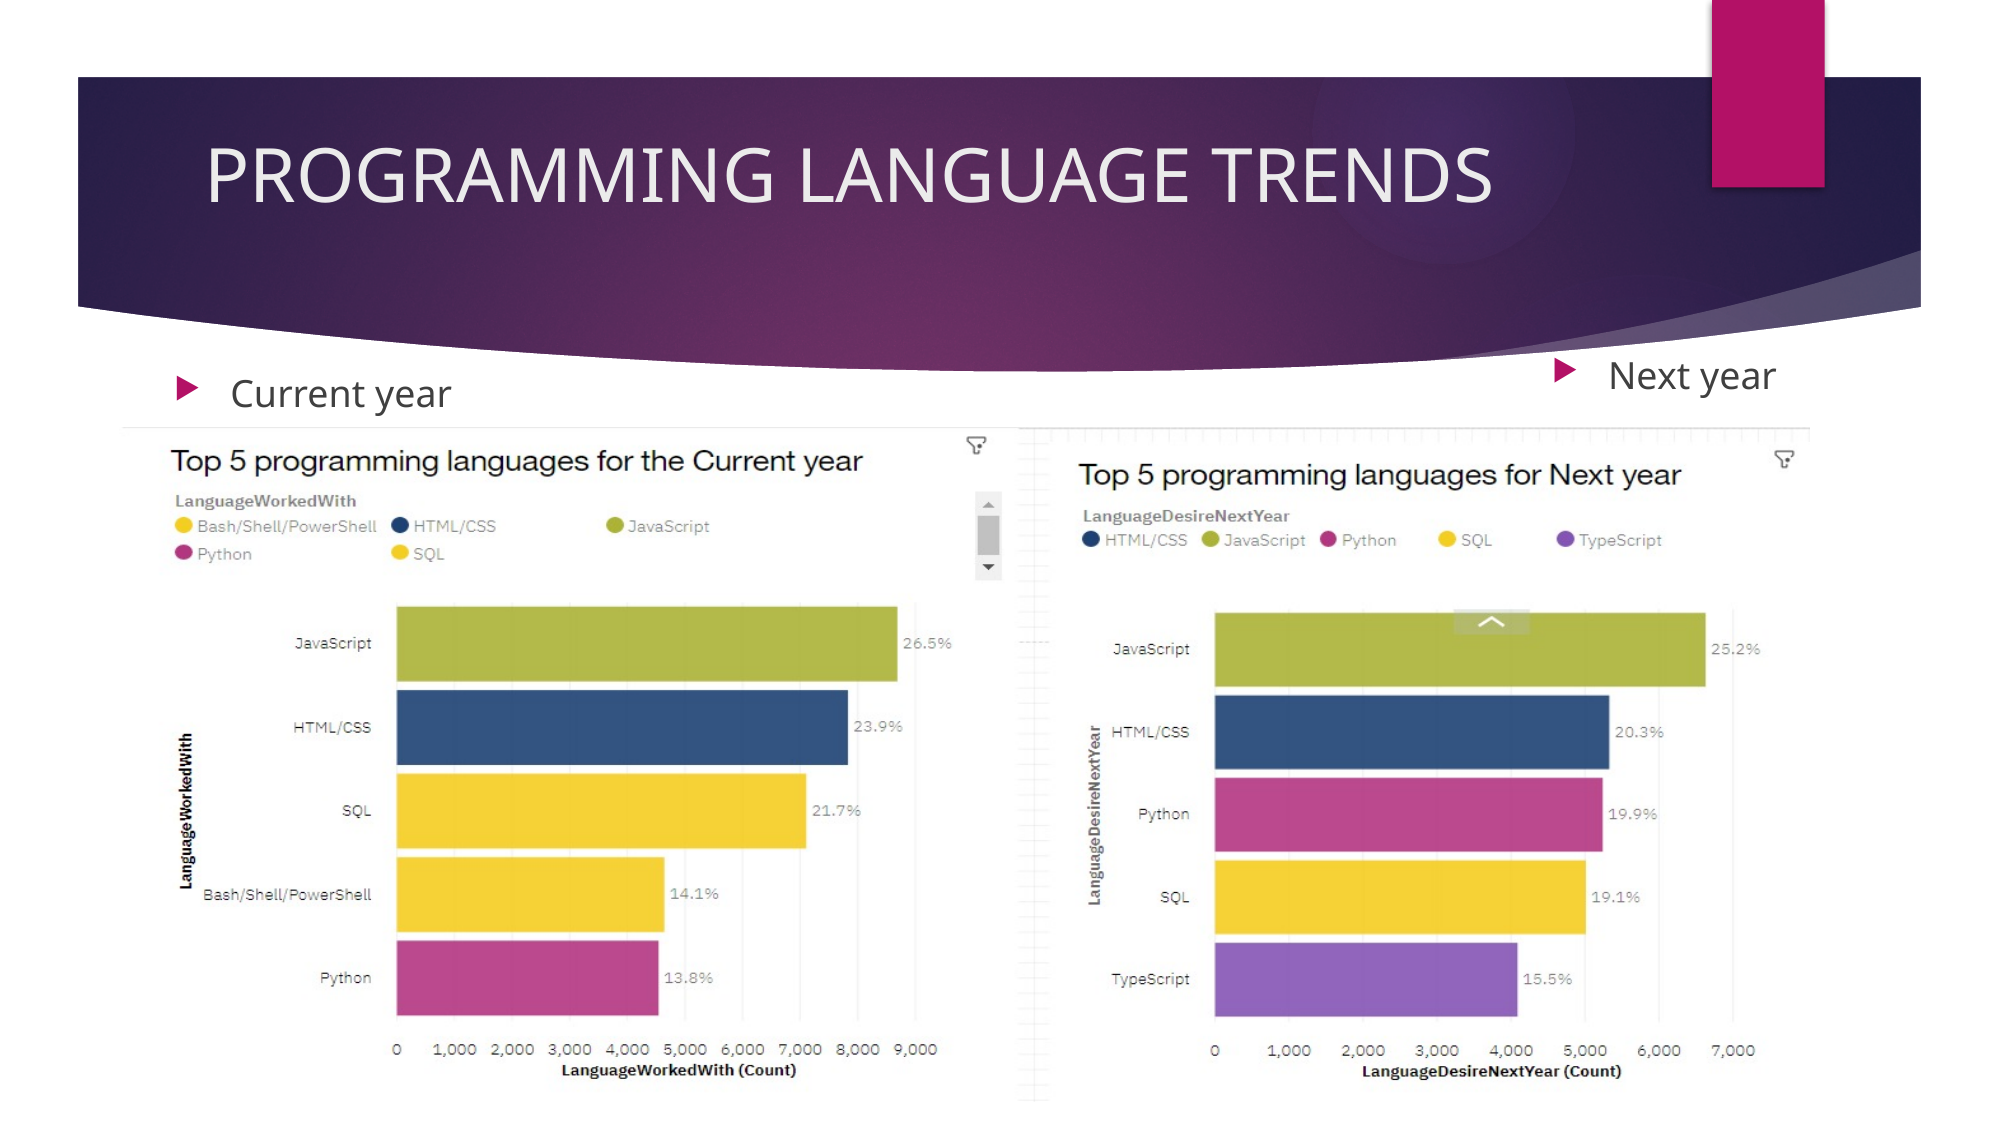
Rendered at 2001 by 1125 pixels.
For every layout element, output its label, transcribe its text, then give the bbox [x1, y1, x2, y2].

title PROGRAMMING LANGUAGE TRENDS [189, 159, 1627, 276]
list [119, 426, 1810, 1102]
list Next year [1000, 344, 1793, 424]
list Current year [159, 362, 951, 424]
